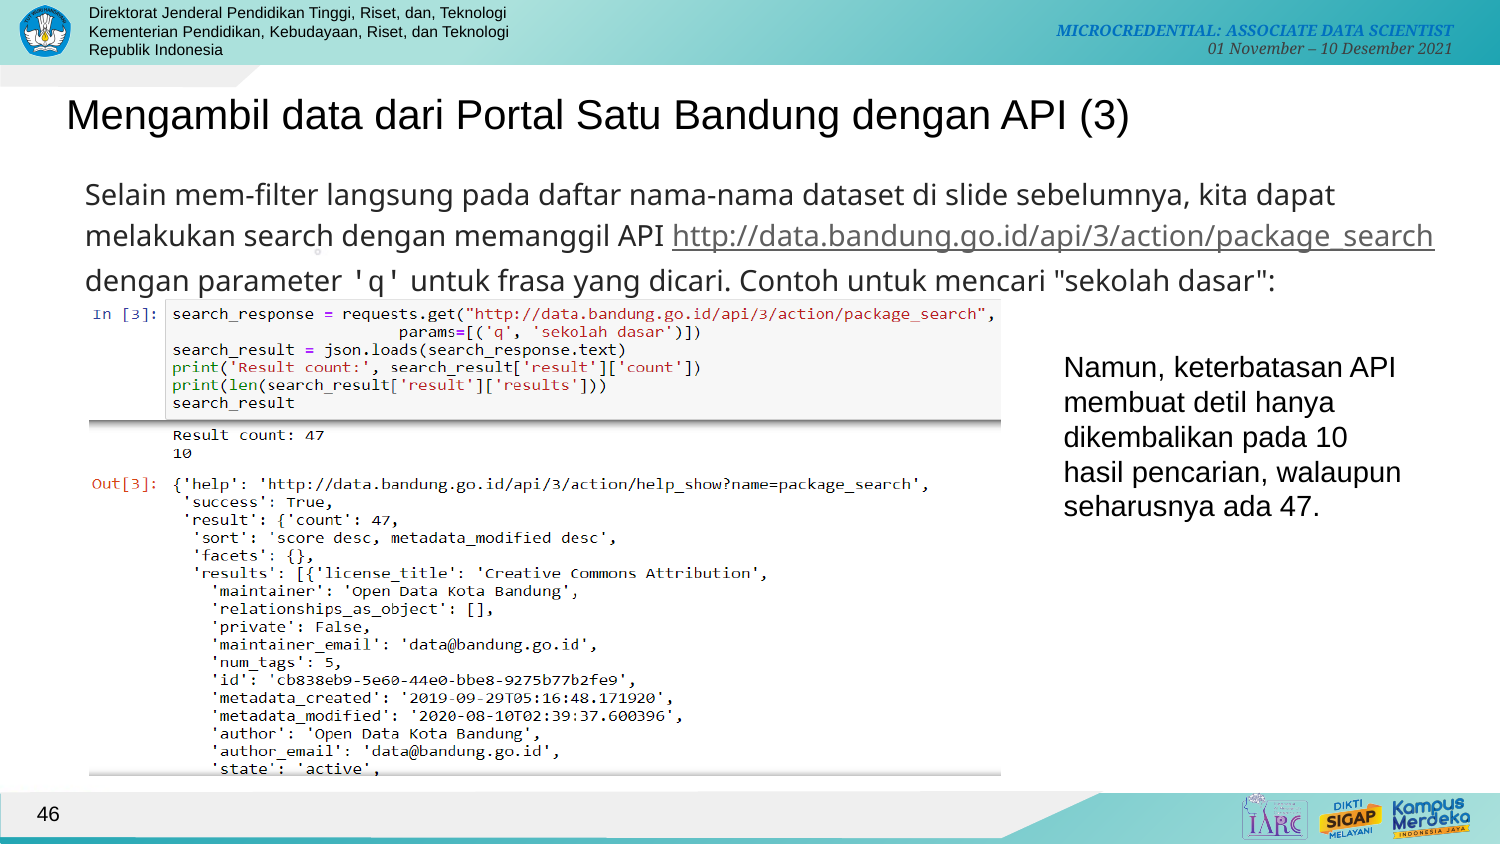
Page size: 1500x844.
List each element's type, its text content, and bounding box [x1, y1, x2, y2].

text_box Namun, keterbatasan API membuat detil hanya dikembalikan pada 10 hasil pencarian, walaupun seharusnya ada 47. [1048, 340, 1426, 531]
title Mengambil data dari Portal Satu Bandung dengan API (3) [51, 72, 1449, 156]
slide_number ‹#› [0, 790, 75, 836]
picture [0, 65, 1500, 843]
picture [1393, 798, 1470, 839]
picture [1319, 796, 1382, 842]
list Selain mem-filter langsung pada daftar nama-nama dataset di slide sebelumnya, kita dapat melakukan search dengan memanggil API http://data.bandung.go.id/api/3/action/package_search dengan parameter 'q' untuk frasa yang dicari. Contoh untuk mencari "sekolah dasar": [51, 156, 1492, 315]
picture [16, 3, 74, 61]
